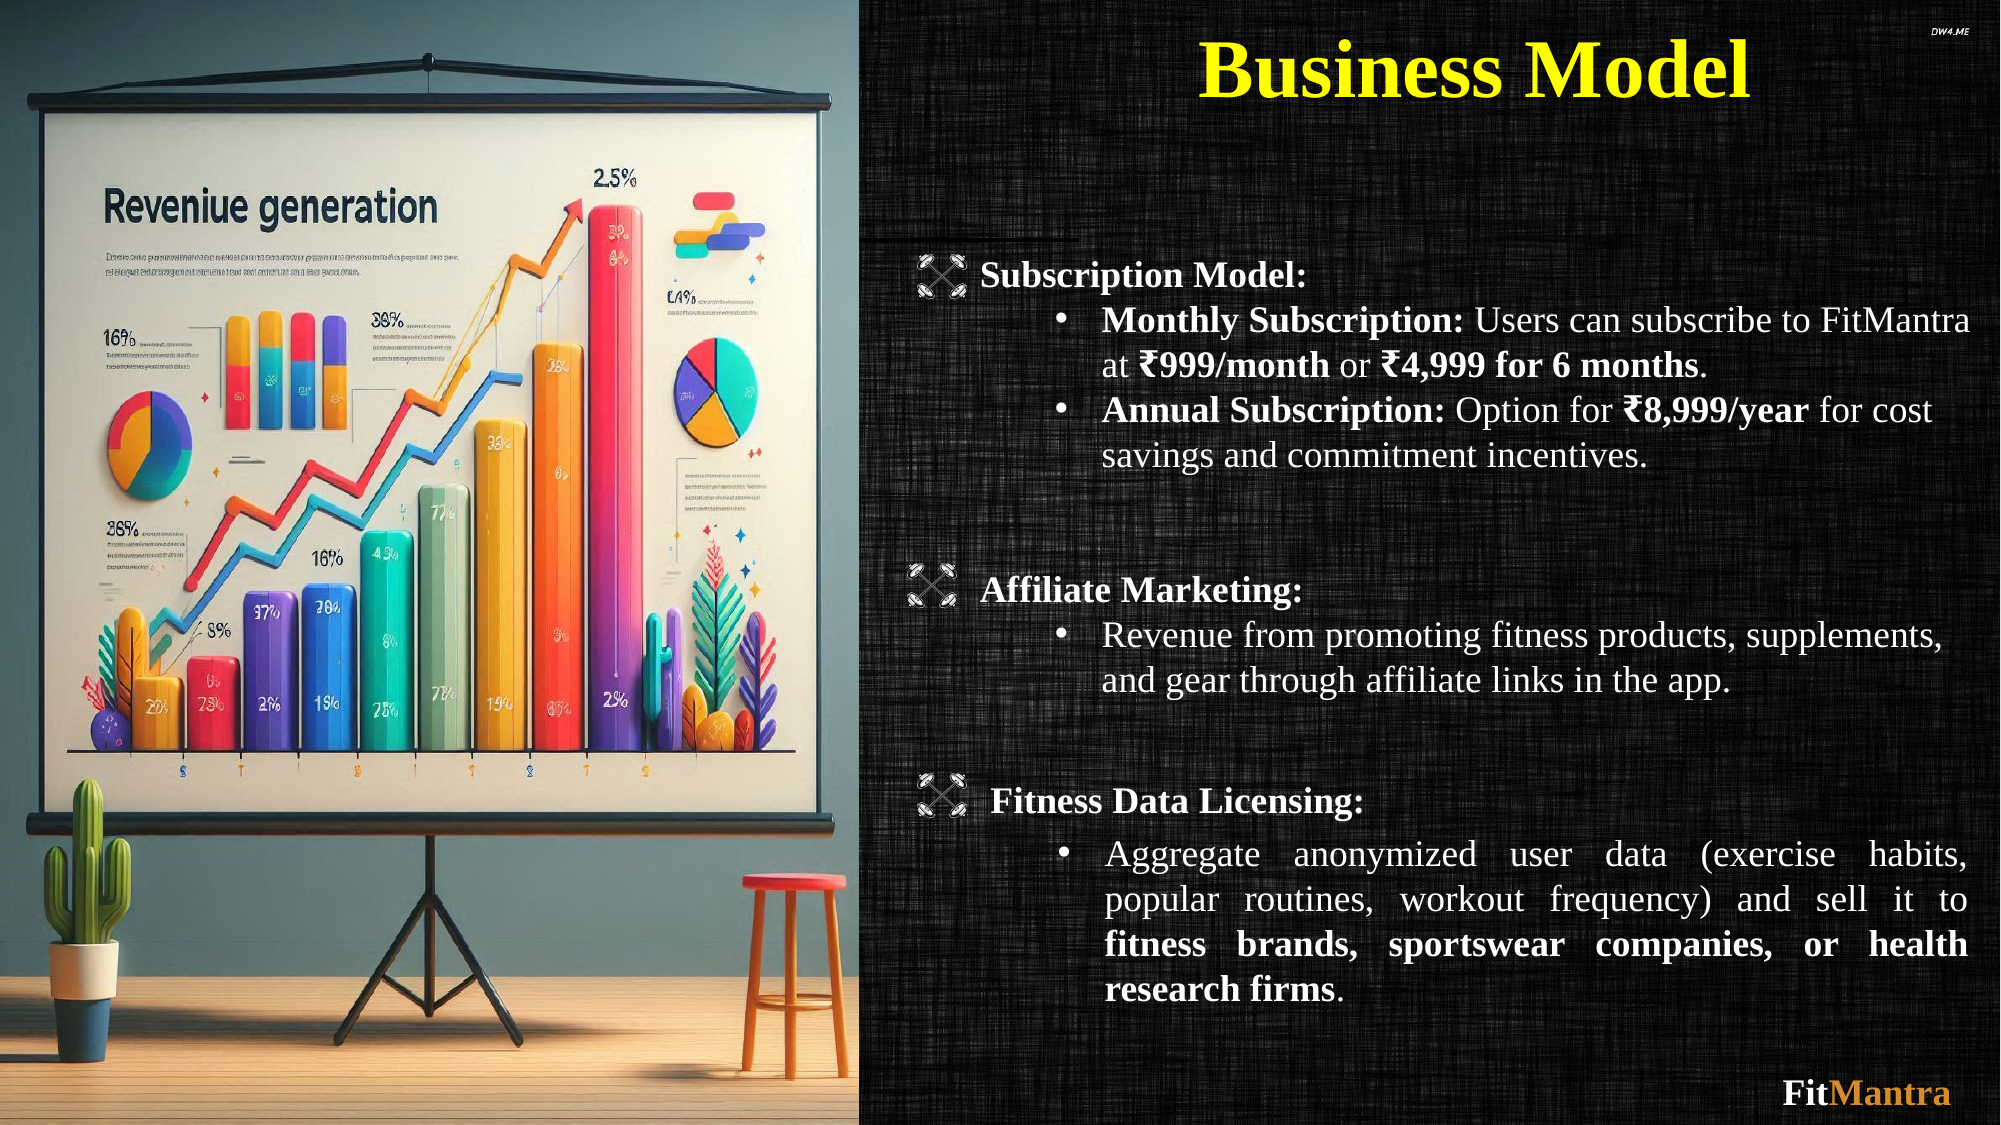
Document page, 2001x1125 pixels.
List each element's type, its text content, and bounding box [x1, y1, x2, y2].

text_box FitMantra [1767, 1060, 2000, 1121]
text_box Business Model [859, 25, 2000, 121]
text_box Fitness Data Licensing: [975, 768, 1976, 874]
text_box Subscription Model: Monthly Subscription: Users can subscribe to FitMantra at ₹999/month or ₹4,999 for 6 months. Annual Subscription: Option for ₹8,999/year for cost savings and commitment incentives. Affiliate Marketing: Revenue from promoting fitness products, supplements, and gear through affiliate links in the app. [964, 197, 1987, 798]
picture [0, 0, 2001, 1125]
text_box [916, 253, 968, 300]
text_box [916, 772, 968, 819]
text_box [906, 562, 958, 609]
text_box Aggregate anonymized user data (exercise habits, popular routines, workout frequency) and sell it to fitness brands, sportswear companies, or health research firms. [1042, 822, 1984, 1062]
